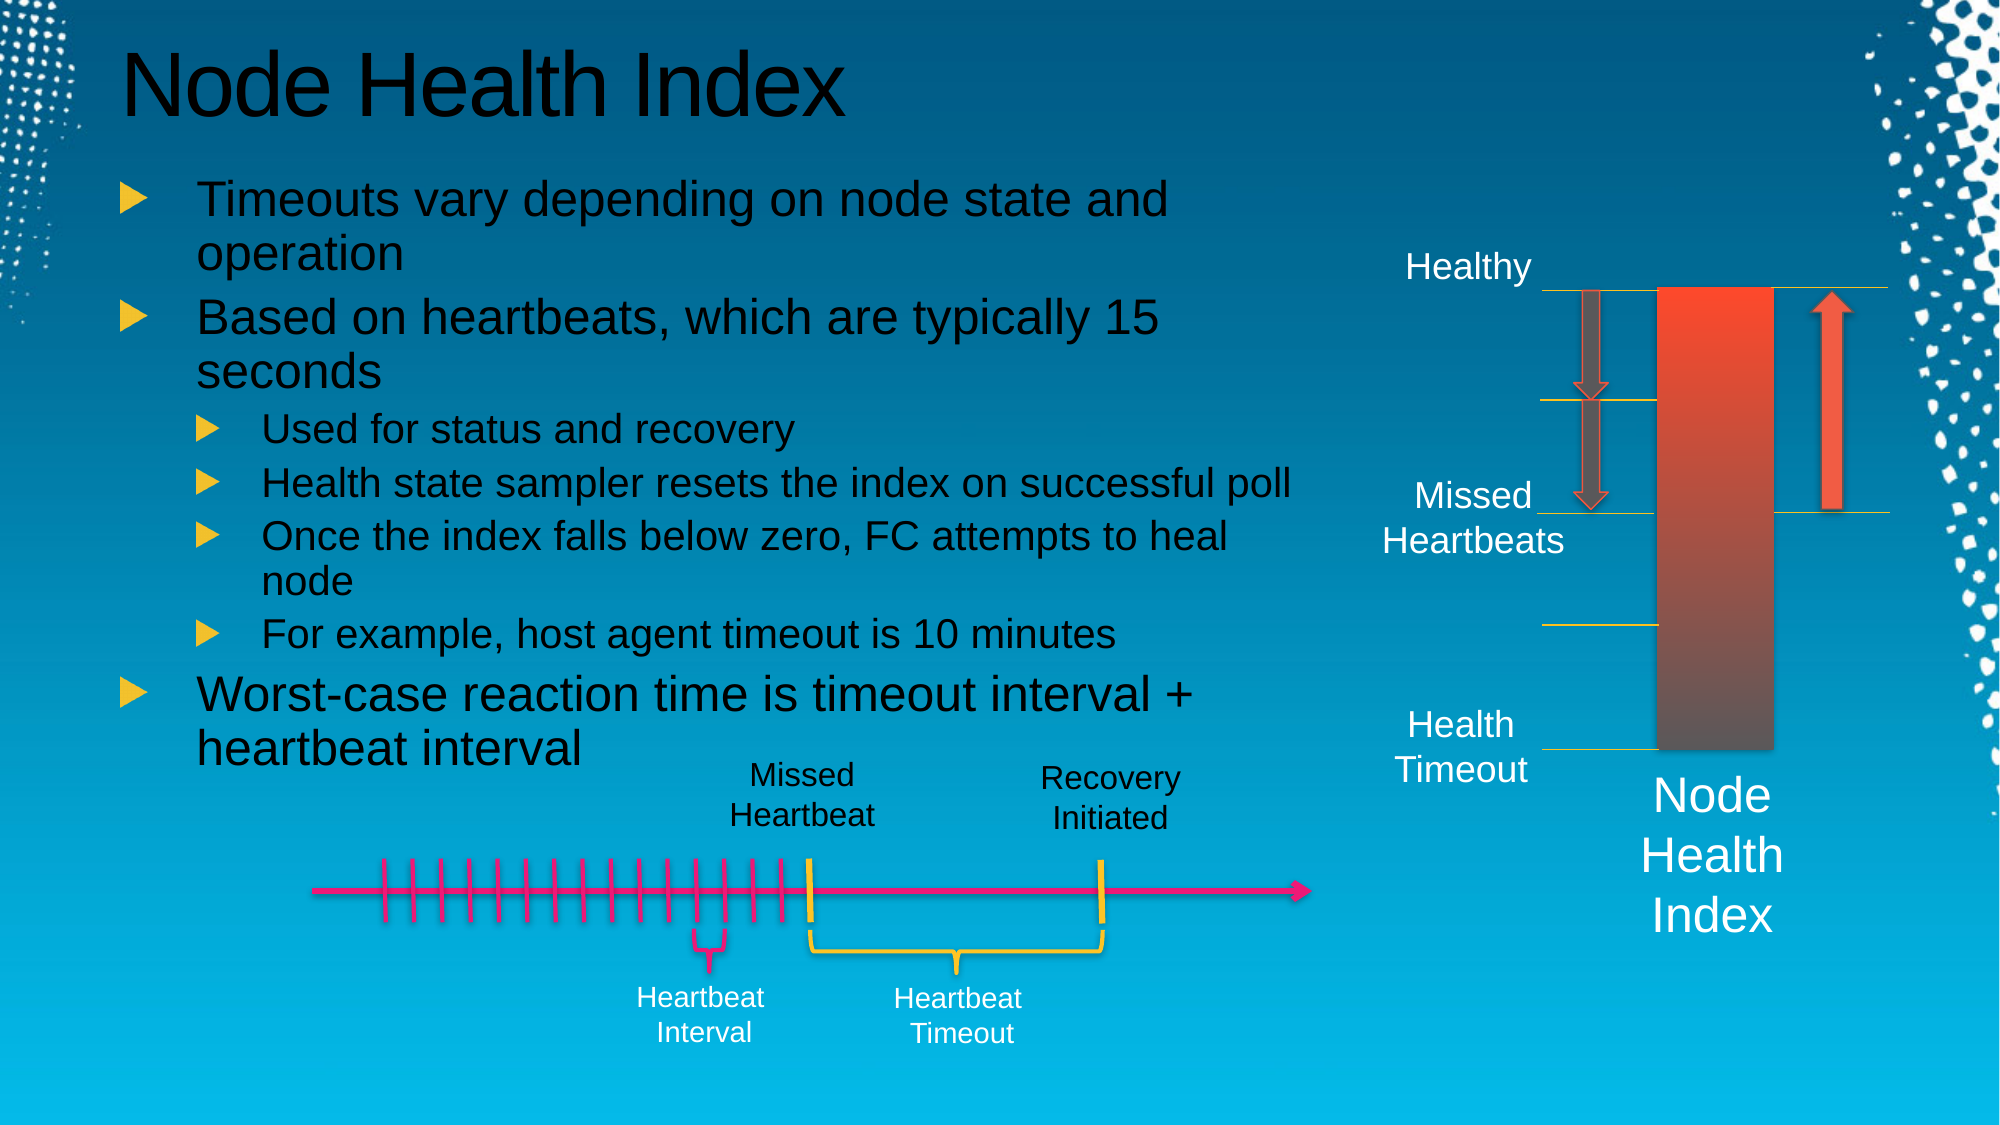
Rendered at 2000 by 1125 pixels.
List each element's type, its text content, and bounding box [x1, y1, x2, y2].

picture [1919, 367, 1930, 378]
picture [1983, 404, 1992, 414]
picture [121, 678, 145, 706]
picture [1900, 240, 1912, 254]
picture [1968, 481, 1978, 492]
picture [1935, 431, 1946, 449]
picture [56, 47, 64, 55]
picture [1972, 312, 1985, 322]
picture [1974, 683, 1985, 694]
picture [1911, 223, 1918, 230]
text_box [690, 928, 728, 975]
picture [1955, 557, 1965, 573]
picture [17, 129, 23, 136]
picture [1935, 177, 1945, 189]
picture [34, 101, 43, 111]
picture [1935, 379, 1948, 391]
picture [1955, 246, 1965, 256]
picture [33, 0, 42, 10]
text_box [807, 929, 1106, 977]
picture [1920, 257, 1932, 264]
picture [47, 0, 57, 10]
picture [18, 13, 26, 19]
picture [1980, 460, 1987, 469]
picture [0, 40, 9, 45]
picture [197, 523, 218, 546]
text_box Heartbeat Interval [636, 978, 773, 1048]
picture [28, 42, 36, 53]
picture [18, 0, 29, 6]
picture [38, 74, 47, 80]
picture [33, 88, 42, 97]
picture [197, 470, 218, 493]
picture [42, 31, 53, 39]
picture [1898, 188, 1912, 198]
text_box [1656, 287, 1774, 751]
picture [1979, 657, 1995, 676]
picture [1972, 570, 1986, 583]
picture [121, 301, 146, 330]
picture [197, 621, 217, 645]
text_box Missed Heartbeats [1381, 471, 1565, 562]
picture [1921, 0, 1934, 8]
picture [0, 155, 5, 163]
picture [1945, 213, 1955, 220]
picture [45, 16, 55, 24]
picture [10, 69, 17, 78]
picture [16, 143, 21, 151]
text_box Health Timeout [1394, 699, 1528, 790]
picture [1950, 359, 1960, 366]
text_box Heartbeat Timeout [893, 979, 1031, 1050]
picture [1930, 291, 1941, 297]
picture [1935, 0, 2000, 306]
picture [30, 14, 40, 23]
picture [55, 62, 62, 69]
picture [1958, 445, 1968, 460]
text_box Missed Heartbeat [729, 753, 876, 834]
picture [3, 10, 11, 18]
picture [1963, 278, 1976, 291]
picture [1929, 27, 1944, 37]
picture [54, 76, 60, 83]
text_box Healthy [1405, 242, 1532, 288]
picture [1946, 155, 1961, 167]
picture [11, 55, 21, 64]
picture [1984, 349, 1992, 357]
picture [1994, 382, 2000, 391]
picture [1991, 747, 2000, 765]
picture [1932, 235, 1943, 241]
picture [197, 416, 217, 440]
picture [1963, 335, 1972, 344]
picture [41, 59, 48, 67]
picture [1995, 582, 2000, 595]
picture [1963, 535, 1977, 550]
picture [1942, 465, 1958, 483]
picture [26, 57, 34, 68]
picture [1914, 164, 1923, 177]
picture [1957, 187, 1971, 200]
text_box Node Health Index [1640, 762, 1785, 943]
picture [1970, 426, 1980, 436]
picture [1993, 321, 2000, 339]
picture [1892, 212, 1902, 216]
picture [6, 97, 12, 105]
picture [1928, 399, 1939, 415]
picture [29, 27, 38, 38]
picture [0, 24, 9, 33]
picture [1982, 714, 1993, 729]
picture [13, 41, 25, 49]
picture [58, 32, 66, 41]
picture [1988, 691, 2000, 709]
text_box Recovery Initiated [1040, 756, 1181, 836]
picture [1991, 637, 2000, 652]
picture [1988, 547, 2000, 561]
picture [1978, 517, 1987, 527]
title Node Health Index [120, 37, 1950, 138]
picture [24, 72, 32, 79]
picture [1953, 301, 1962, 312]
picture [1889, 152, 1901, 166]
text_box [1573, 299, 1609, 397]
picture [121, 183, 146, 212]
picture [1969, 625, 1985, 642]
picture [1925, 141, 1935, 155]
picture [1981, 604, 2000, 620]
picture [1960, 392, 1970, 403]
picture [1973, 368, 1982, 380]
picture [1926, 344, 1939, 358]
picture [1946, 525, 1956, 533]
list Timeouts vary depending on node state and operation Based on heartbeats, which are typically 15 seconds Used for status and recovery Health state sampler resets the index on successful poll Once the index falls below zero, FC attempts to heal node For example, host agent timeout is 10 minutes Worst-case reaction time is timeout interval + heartbeat interval [120, 173, 1300, 813]
picture [1909, 274, 1920, 291]
picture [43, 42, 49, 53]
picture [16, 22, 23, 34]
picture [1942, 269, 1953, 276]
text_box [1809, 296, 1855, 511]
picture [1992, 438, 2000, 448]
picture [1990, 492, 2000, 505]
picture [33, 116, 40, 124]
picture [31, 131, 37, 138]
picture [1963, 589, 1976, 607]
picture [1914, 308, 1929, 326]
text_box [1573, 409, 1609, 510]
picture [1922, 200, 1934, 207]
picture [1948, 413, 1958, 424]
picture [1952, 502, 1967, 516]
picture [9, 84, 15, 91]
picture [1941, 324, 1952, 332]
